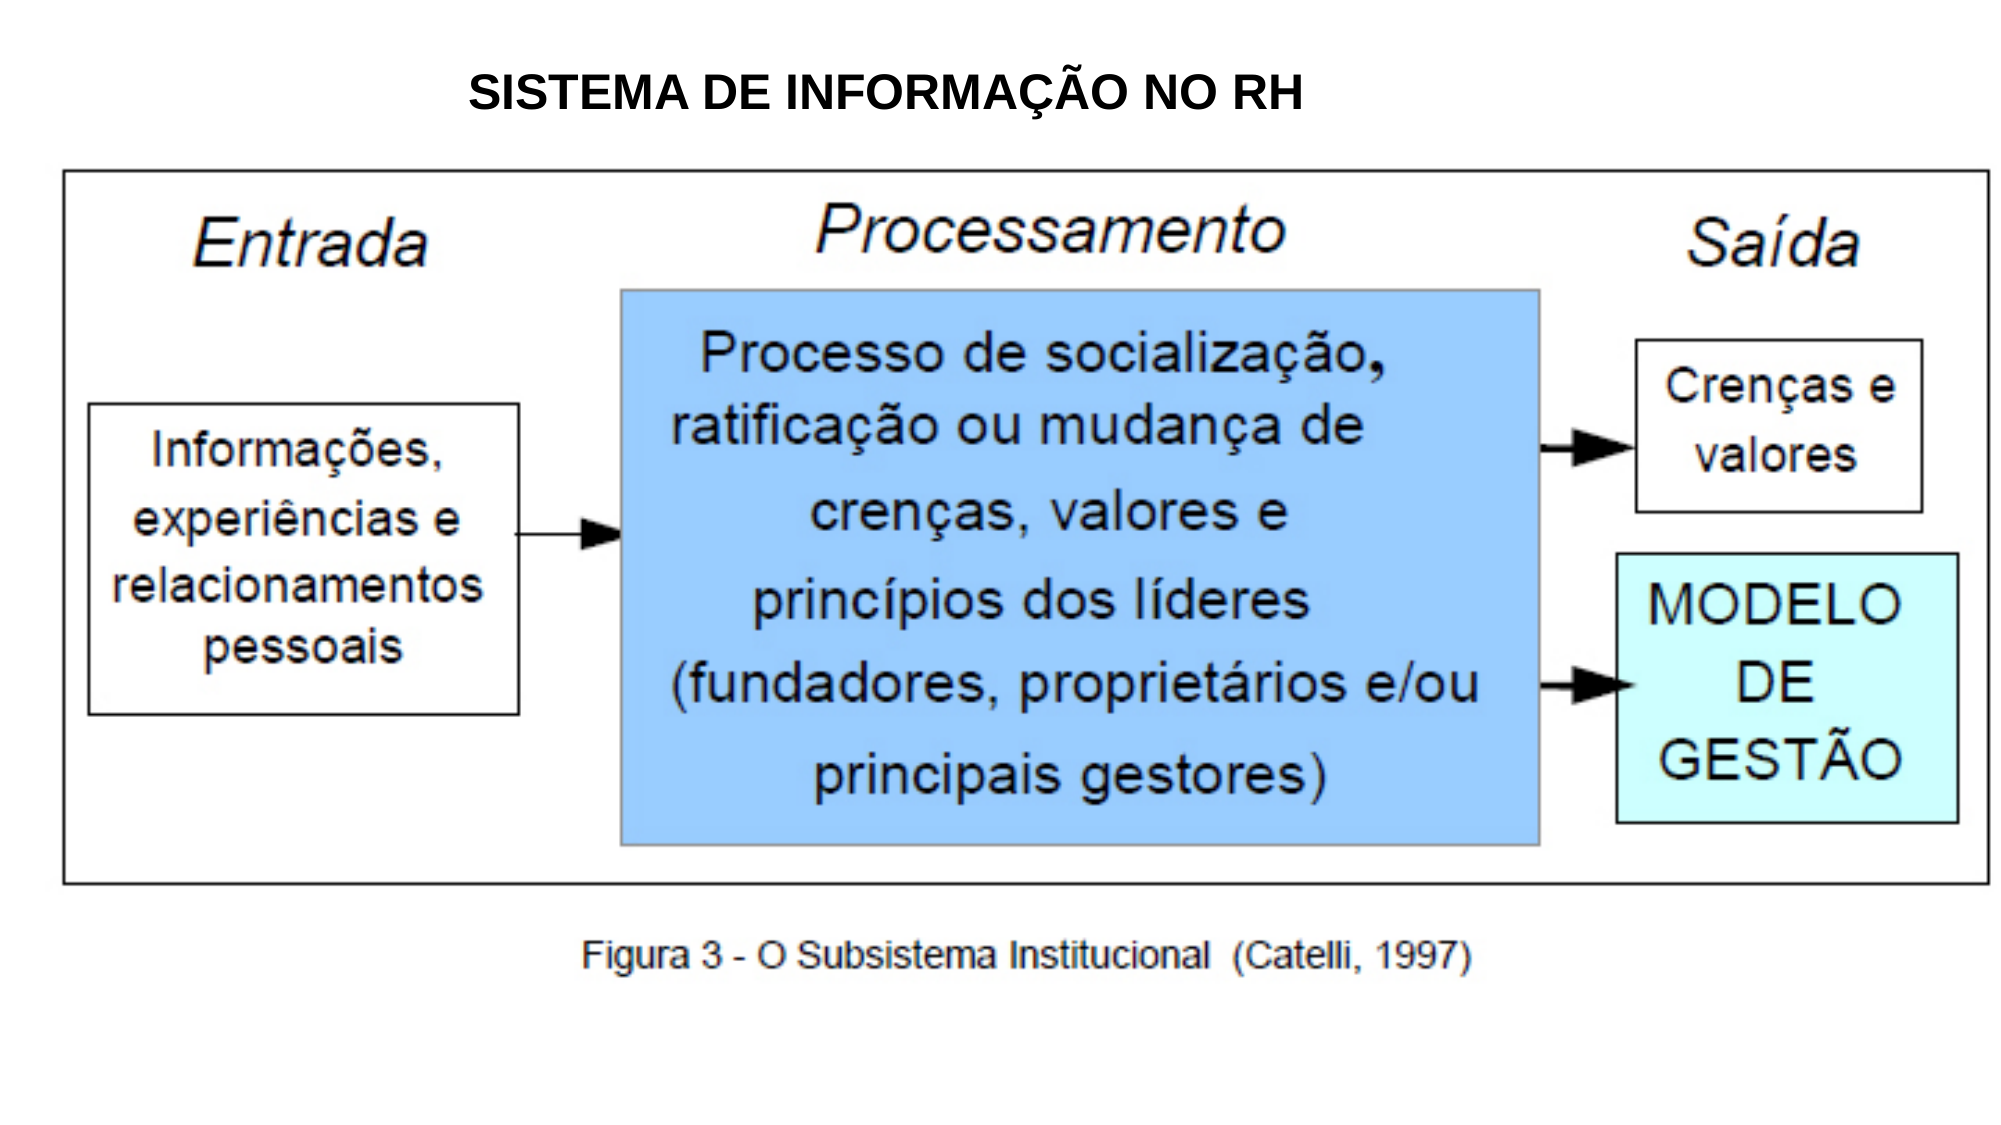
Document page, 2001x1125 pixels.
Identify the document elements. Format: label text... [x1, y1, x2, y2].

picture [44, 162, 2000, 987]
text_box SISTEMA DE INFORMAÇÃO NO RH [453, 51, 1680, 127]
